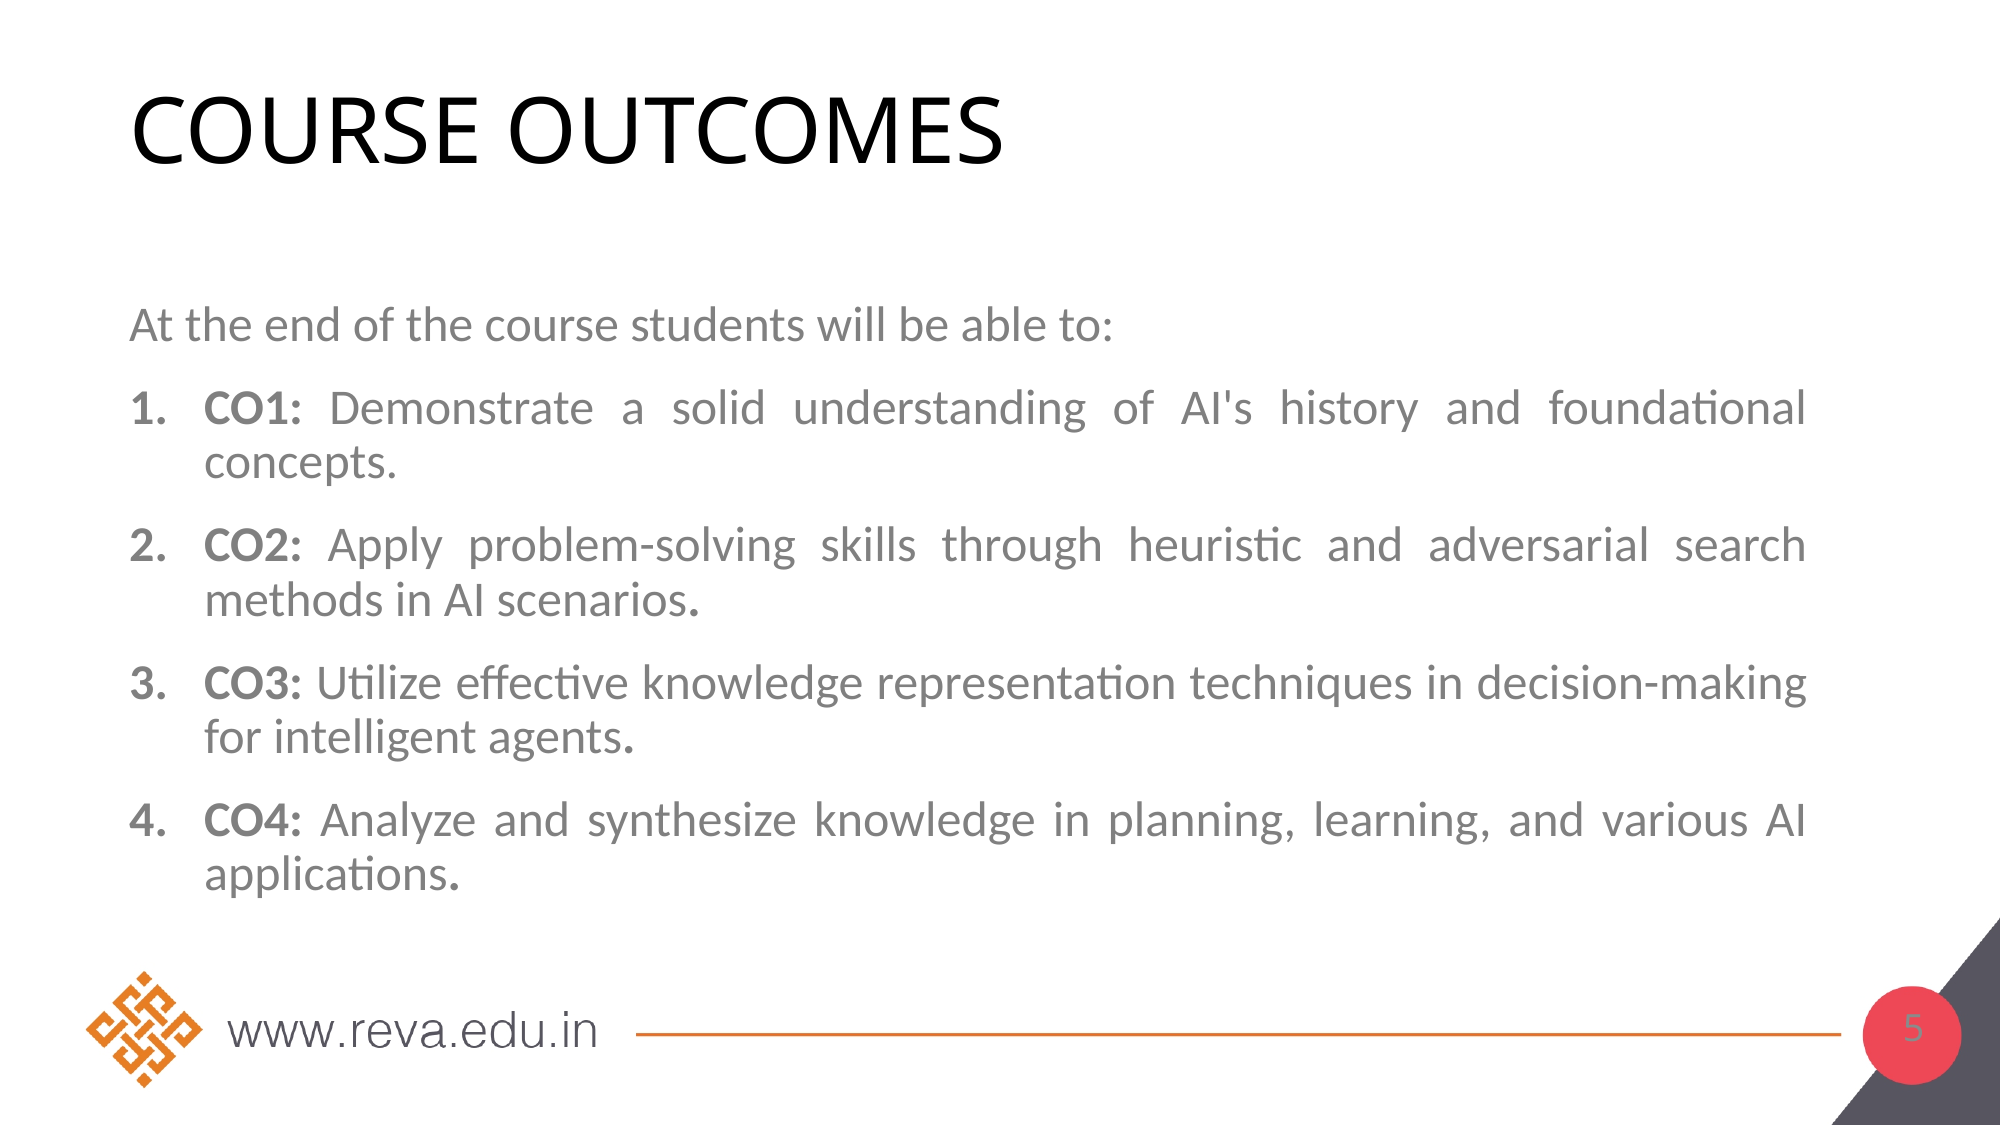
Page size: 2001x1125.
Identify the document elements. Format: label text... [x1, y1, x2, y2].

title Course Outcomes [114, 64, 1134, 203]
picture [0, 0, 2000, 1125]
list At the end of the course students will be able to: CO1: Demonstrate a solid understanding of AI's history and foundational concepts. CO2: Apply problem-solving skills through heuristic and adversarial search methods in AI scenarios. CO3: Utilize effective knowledge representation techniques in decision-making for intelligent agents. CO4: Analyze and synthesize knowledge in planning, learning, and various AI applications. [114, 291, 1823, 1000]
slide_number 5 [1864, 999, 1963, 1060]
